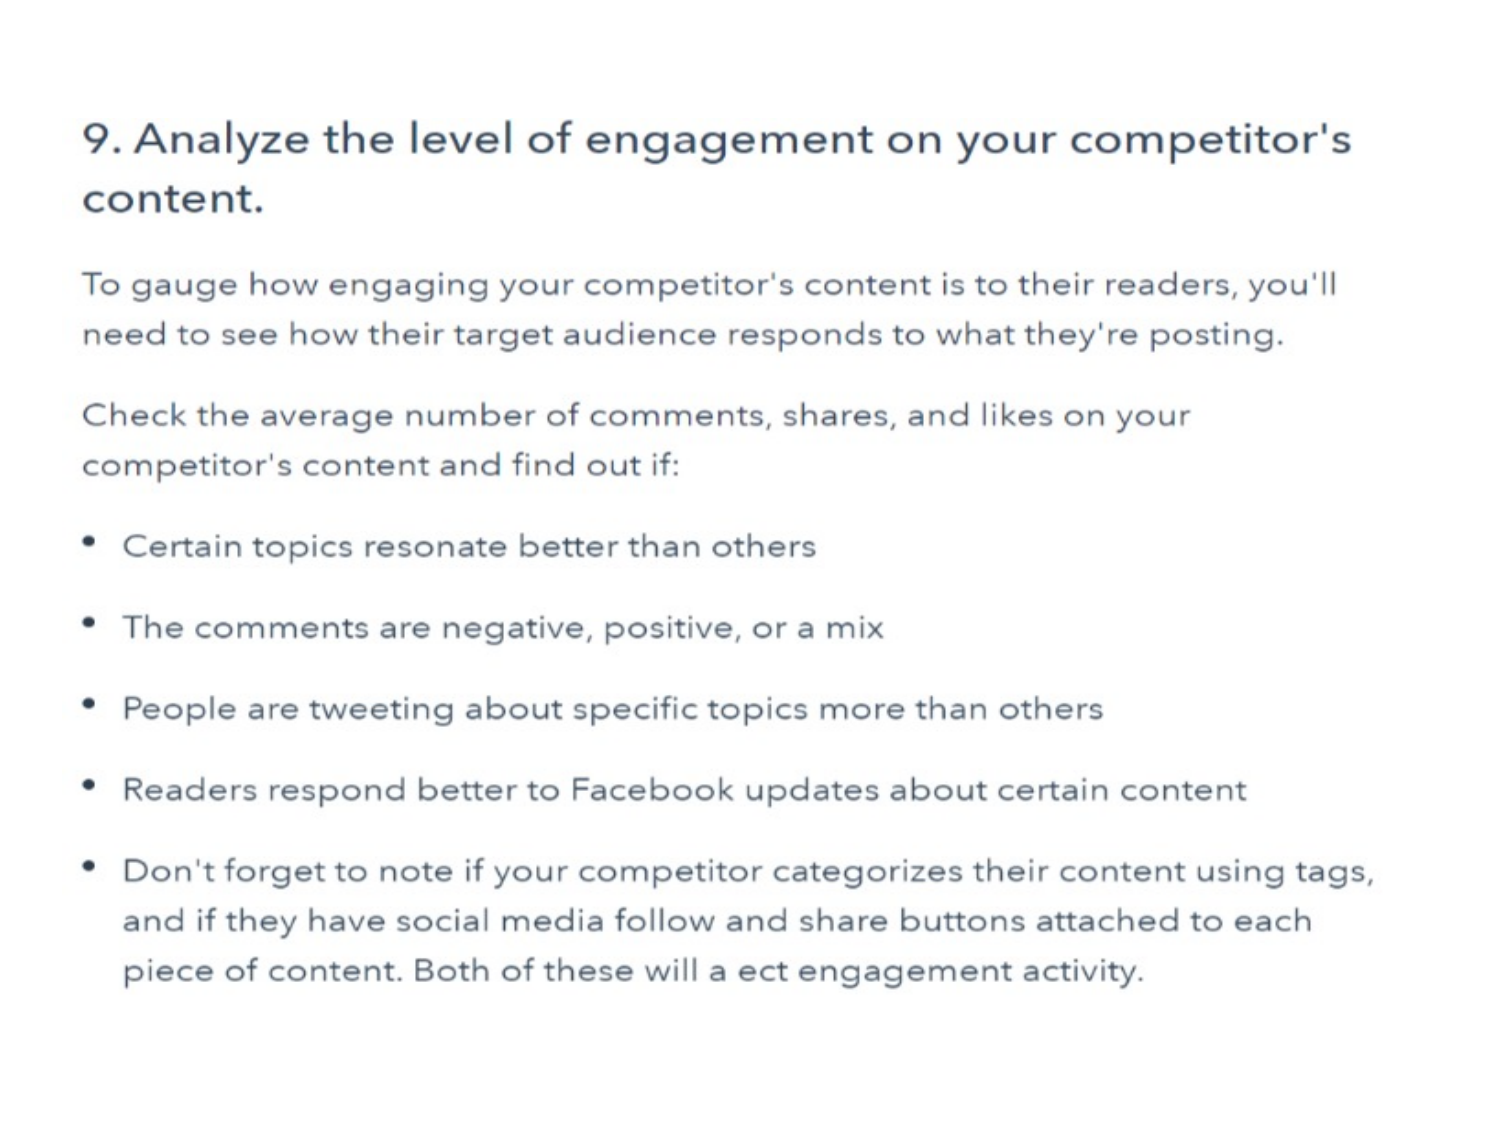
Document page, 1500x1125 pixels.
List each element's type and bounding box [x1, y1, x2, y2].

picture [62, 118, 1463, 1007]
